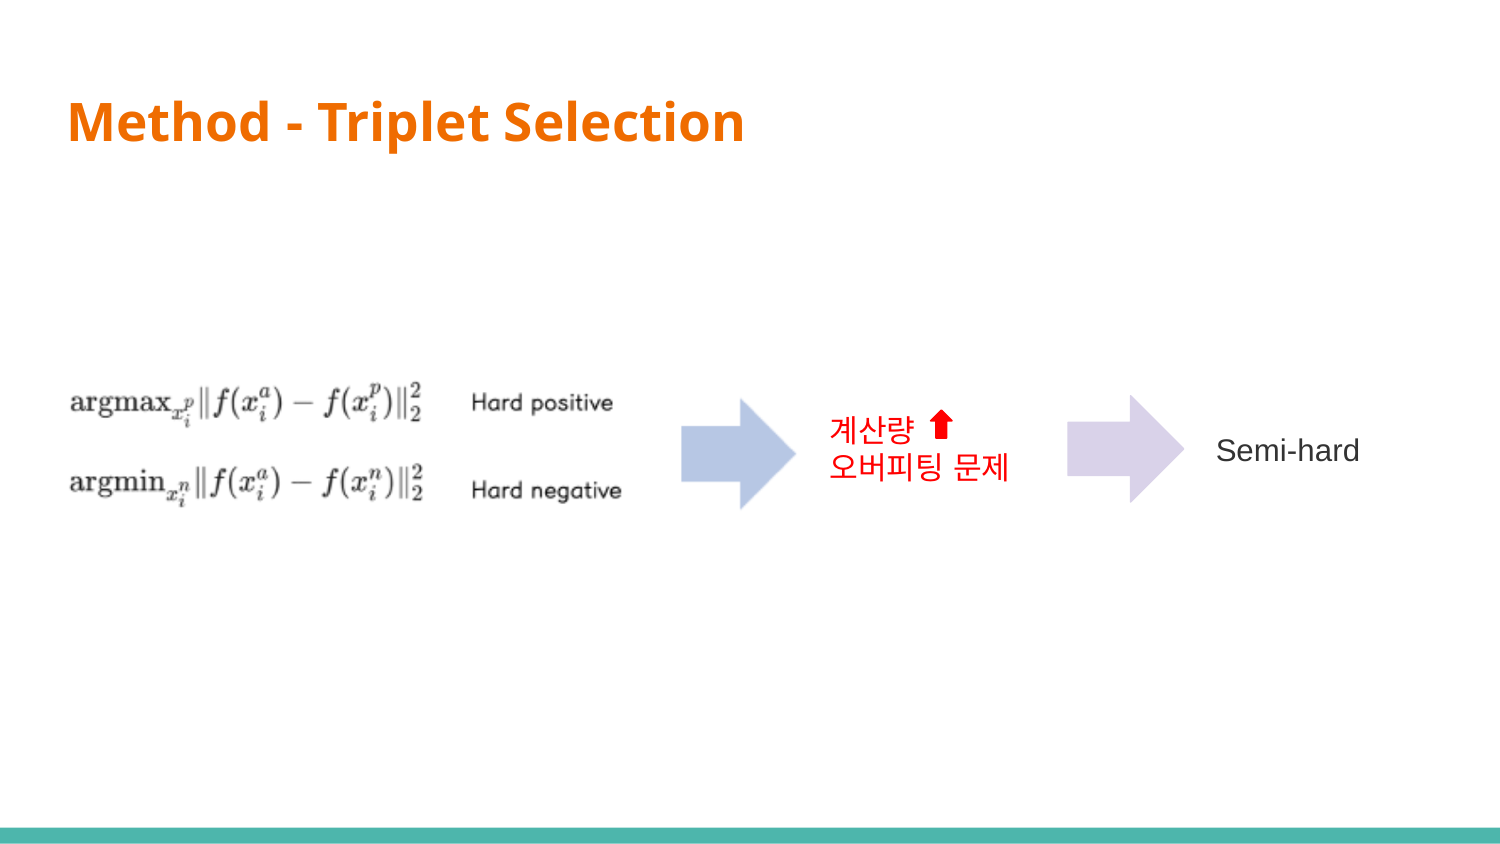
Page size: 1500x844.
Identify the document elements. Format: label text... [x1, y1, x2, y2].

text_box 계산량 오버피팅 문제 [814, 395, 1051, 501]
picture [57, 379, 798, 519]
text_box Semi-hard [1200, 414, 1438, 483]
text_box [930, 410, 953, 439]
title Method - Triplet Selection [51, 72, 1449, 167]
text_box [1068, 395, 1184, 502]
